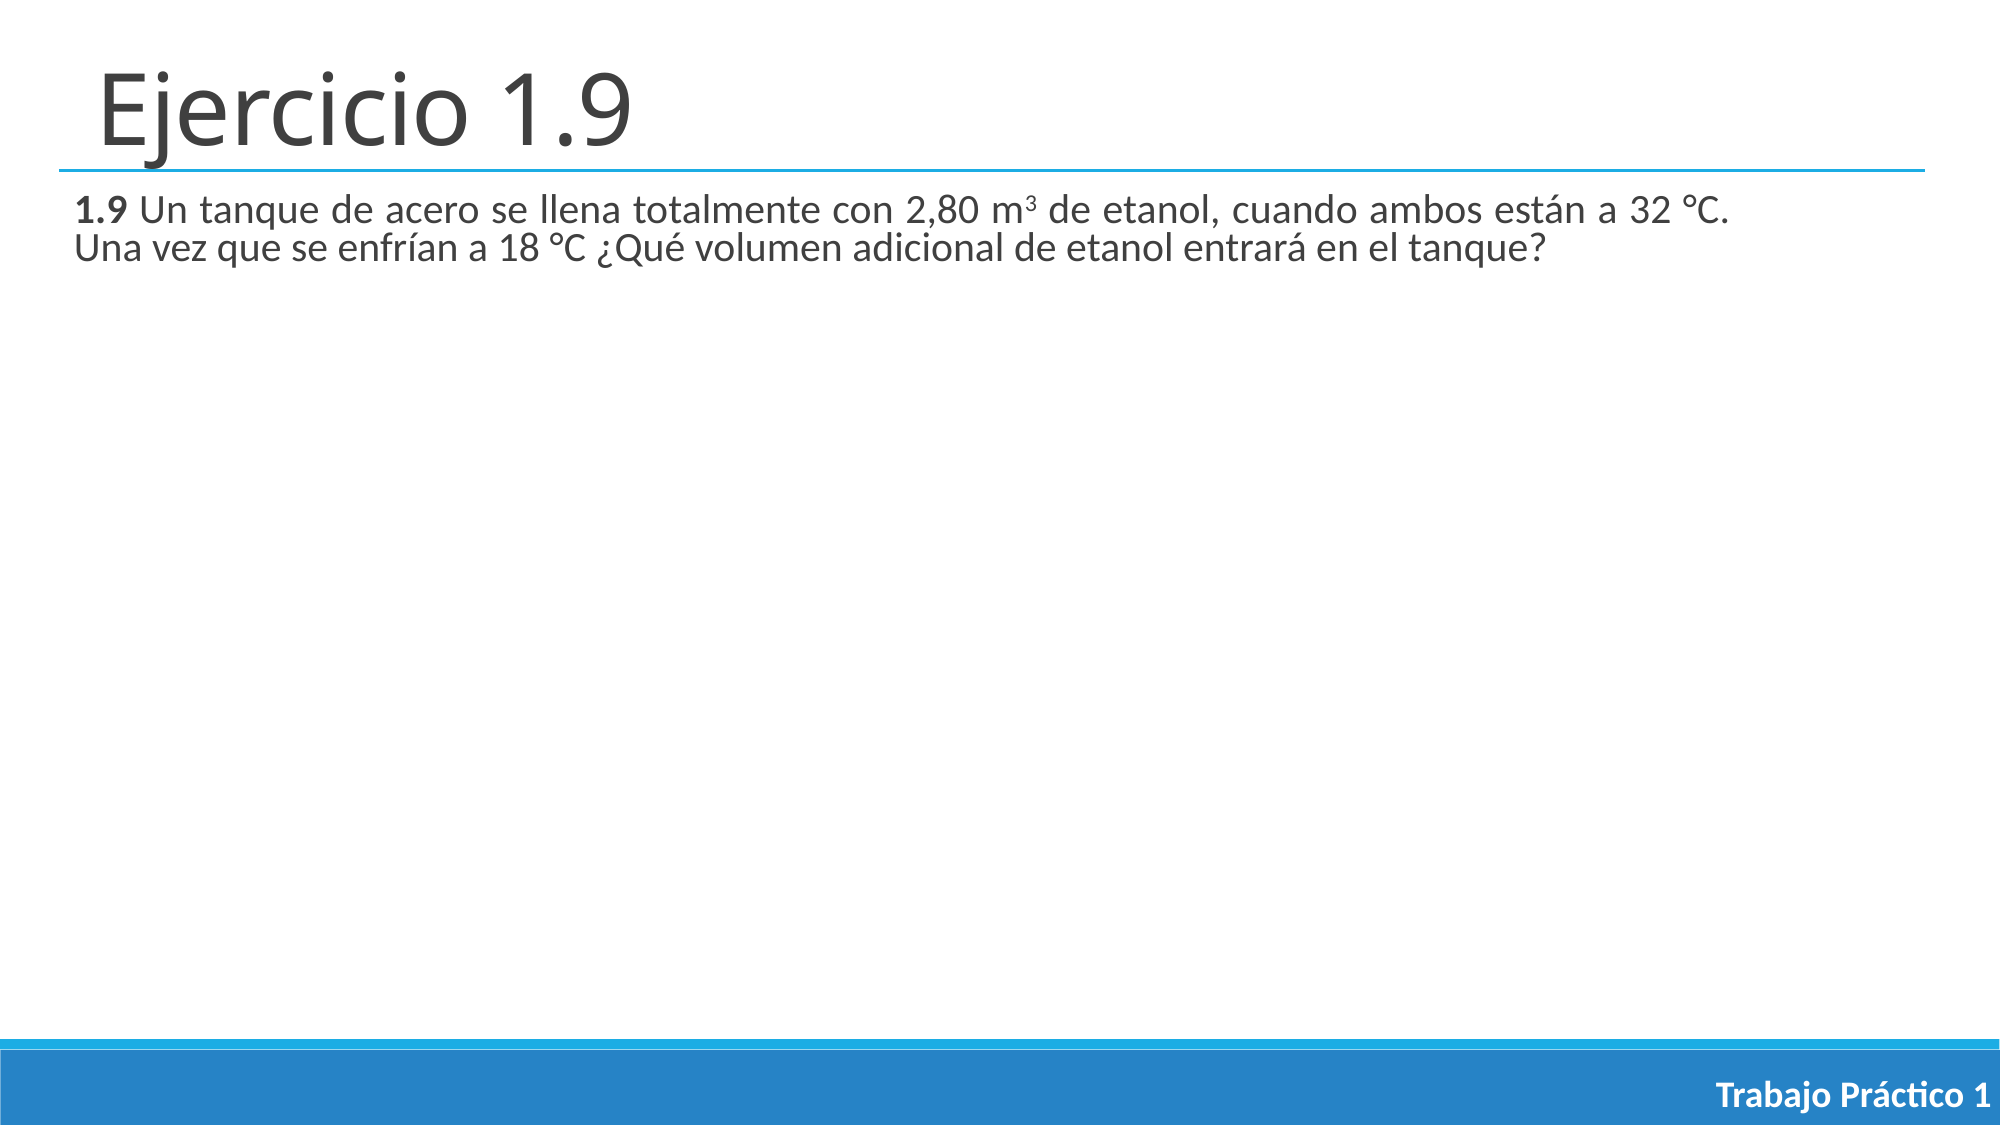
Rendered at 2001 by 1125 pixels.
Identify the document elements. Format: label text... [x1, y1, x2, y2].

list 1.9 Un tanque de acero se llena totalmente con 2,80 m3 de etanol, cuando ambos están a 32 °C. Una vez que se enfrían a 18 °C ¿Qué volumen adicional de etanol entrará en el tanque? [58, 186, 1731, 927]
text_box Trabajo Práctico 1 [1701, 1062, 2000, 1122]
text_box Ejercicio 1.9 [81, 56, 1319, 168]
